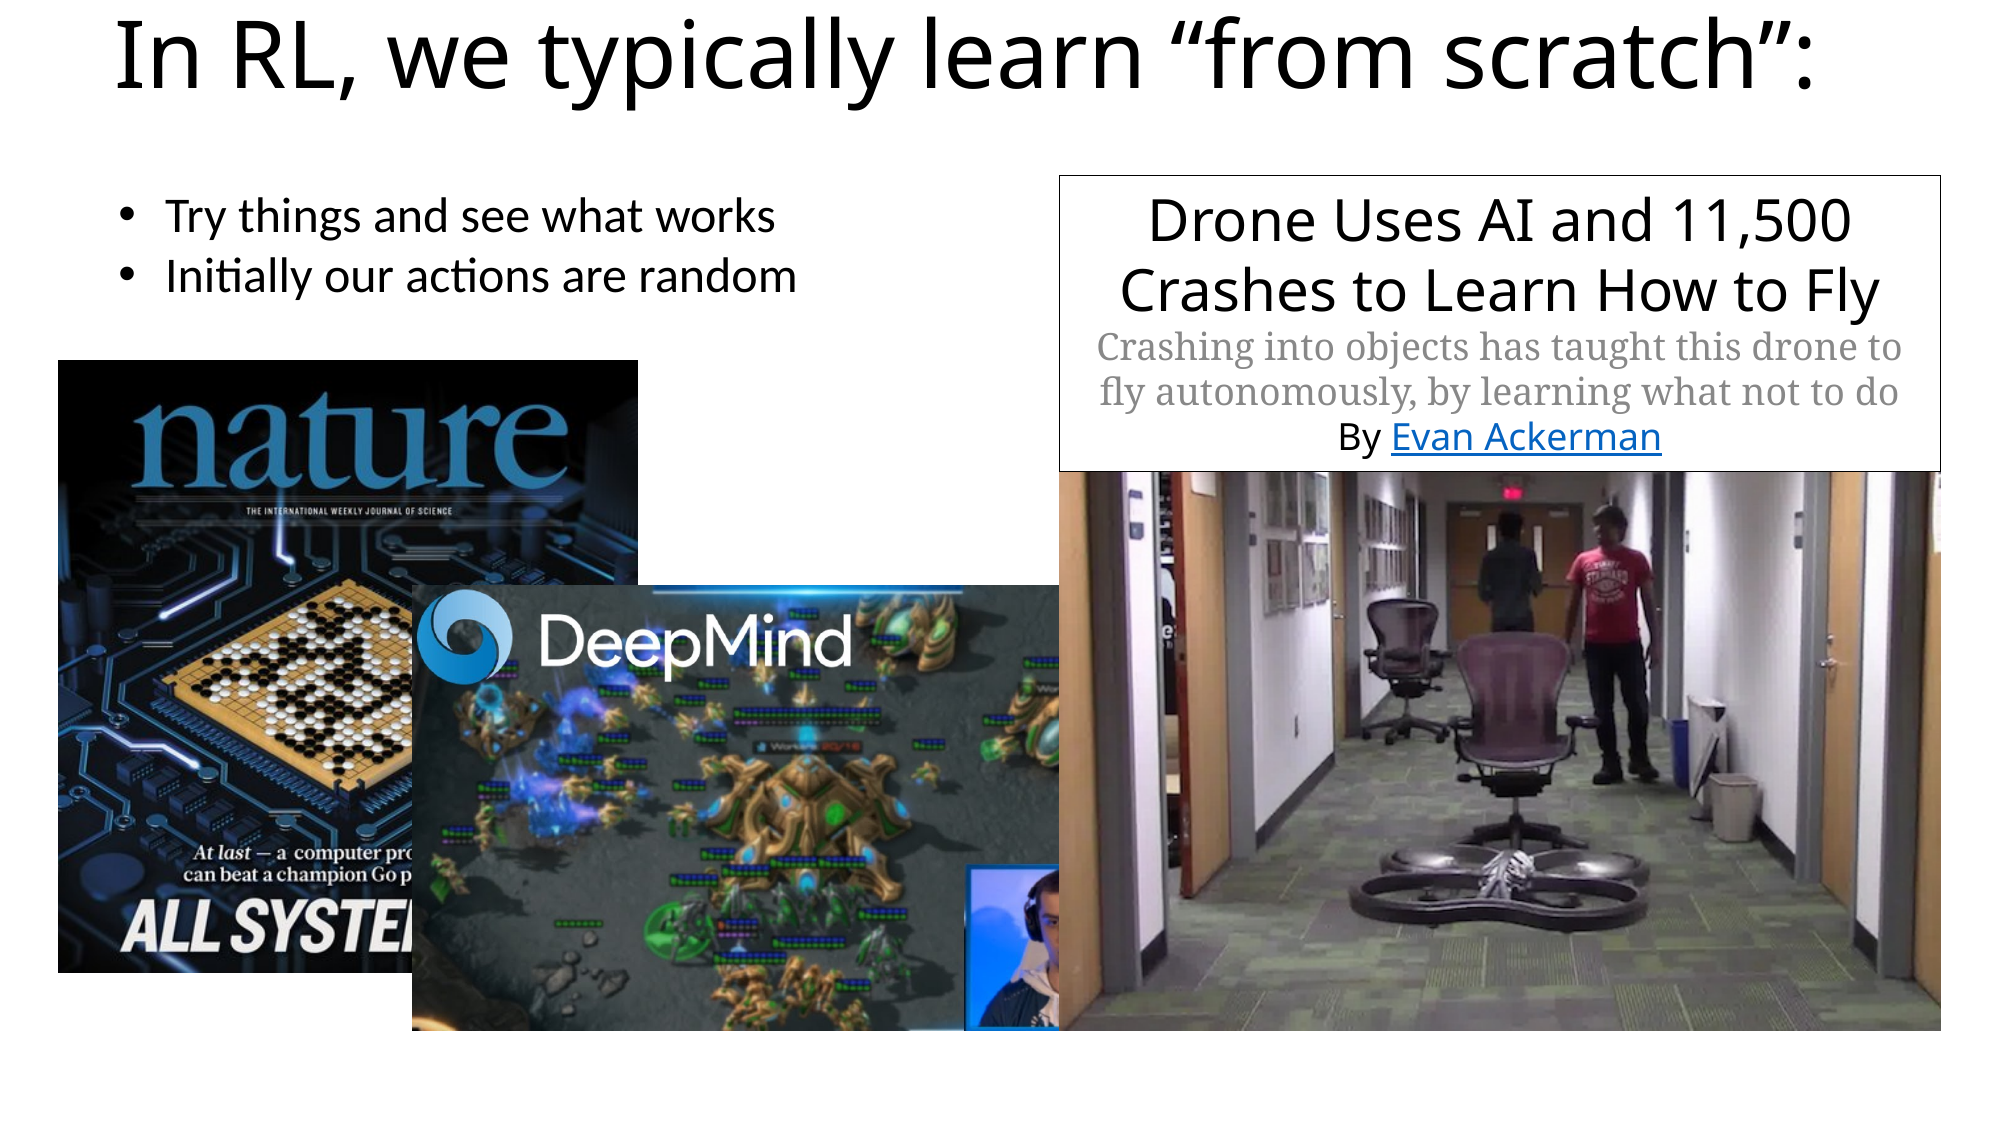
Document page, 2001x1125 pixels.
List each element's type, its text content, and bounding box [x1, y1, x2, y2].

title In RL, we typically learn “from scratch”: [99, 0, 1900, 128]
picture [58, 360, 1941, 1031]
text_box Try things and see what works Initially our actions are random [103, 175, 814, 311]
text_box Drone Uses AI and 11,500 Crashes to Learn How to Fly Crashing into objects has taught this drone to fly autonomously, by learning what not to do By Evan Ackerman [1059, 175, 1941, 420]
